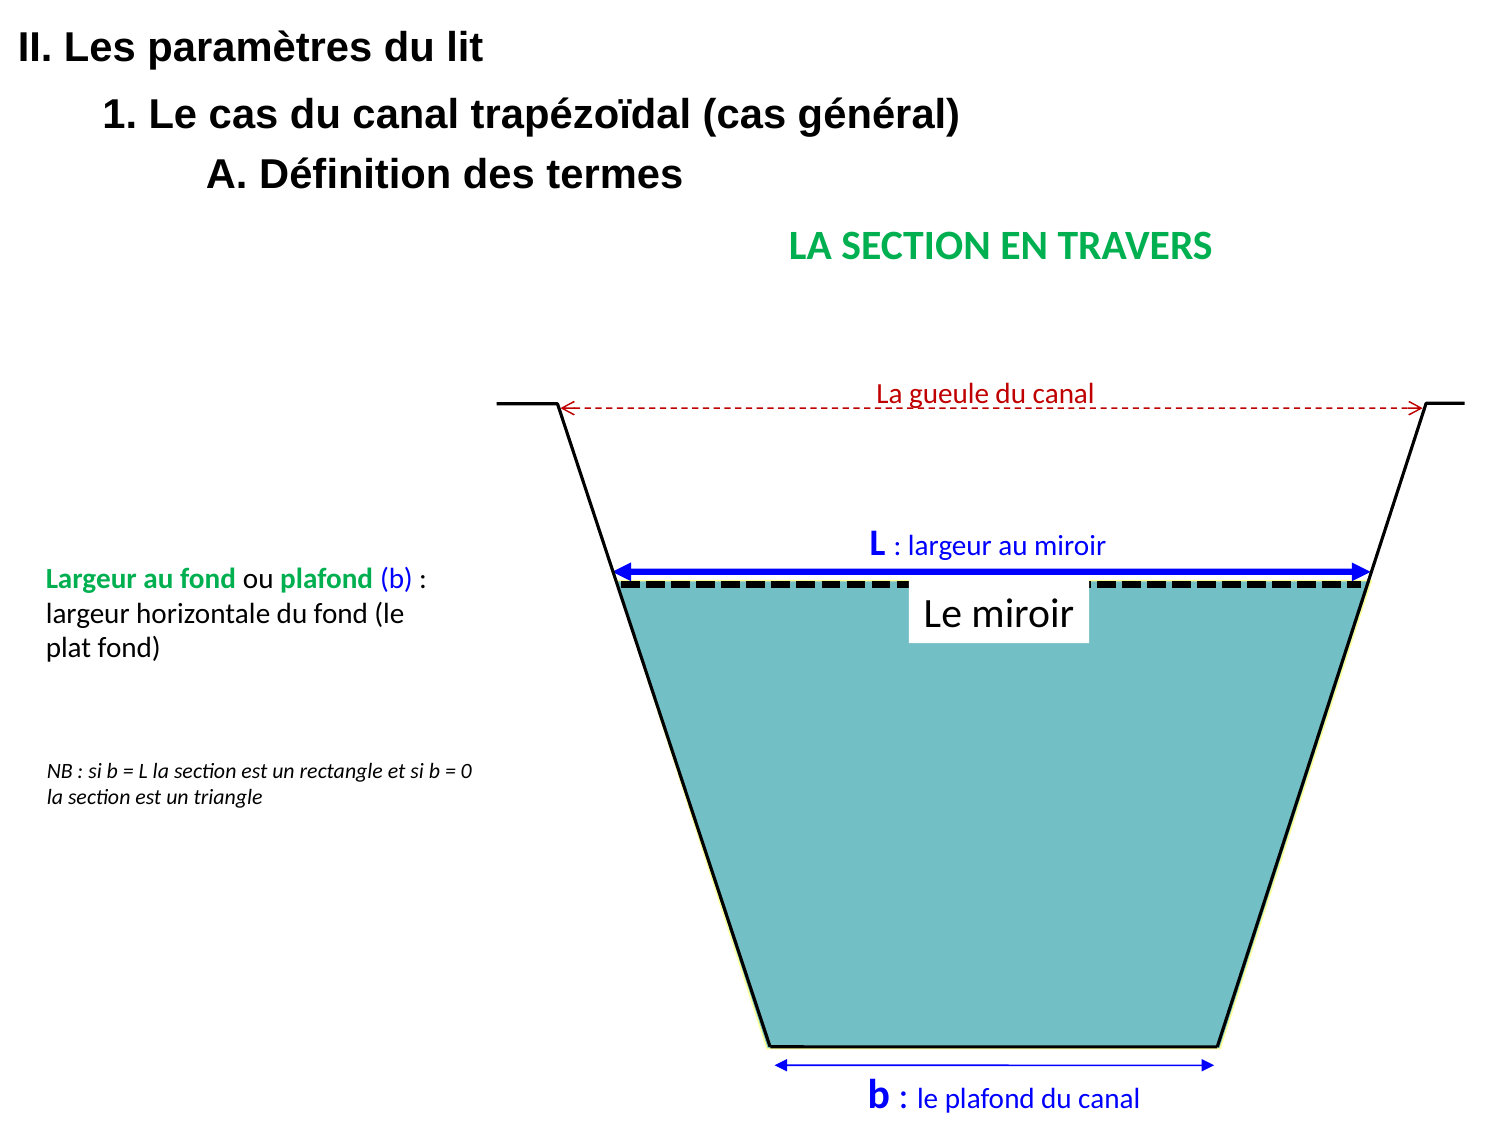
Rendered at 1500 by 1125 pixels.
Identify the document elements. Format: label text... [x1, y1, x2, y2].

text_box LA SECTION EN TRAVERS [774, 210, 1228, 276]
text_box A. Définition des termes [134, 147, 703, 205]
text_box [496, 403, 1465, 1048]
text_box La gueule du canal [861, 367, 1110, 401]
text_box II. Les paramètres du lit [0, 19, 1310, 78]
text_box [774, 1059, 852, 1072]
text_box Largeur au fond ou plafond (b) : largeur horizontale du fond (le plat fond) [31, 551, 456, 672]
text_box [1156, 1059, 1215, 1072]
text_box NB : si b = L la section est un rectangle et si b = 0 la section est un triangle [32, 749, 491, 817]
text_box b : le plafond du canal [852, 1059, 1156, 1125]
text_box 1. Le cas du canal trapézoïdal (cas général) [31, 86, 1194, 145]
